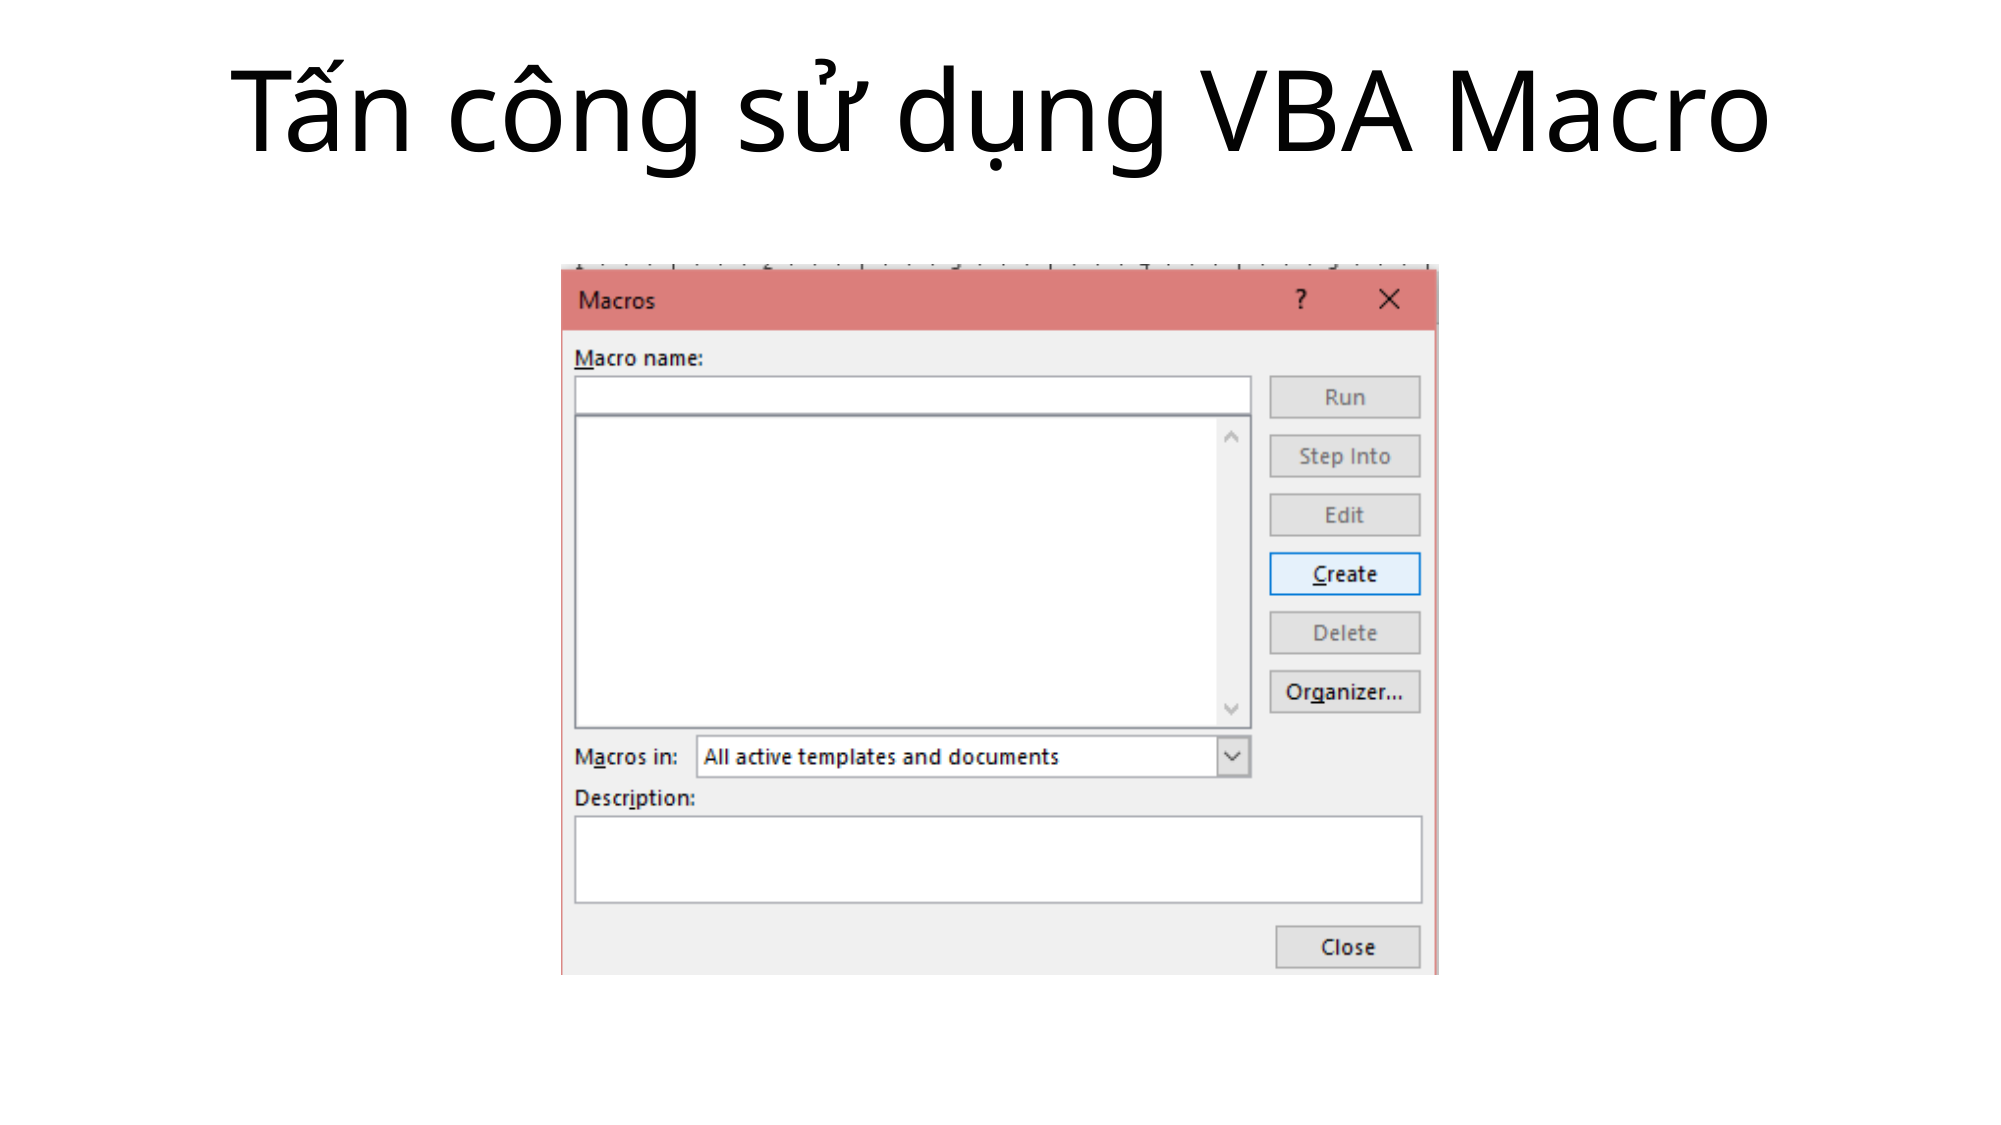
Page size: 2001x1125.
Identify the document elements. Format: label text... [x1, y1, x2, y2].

picture [561, 264, 1439, 975]
list Tấn công sử dụng VBA Macro [53, 55, 1952, 175]
